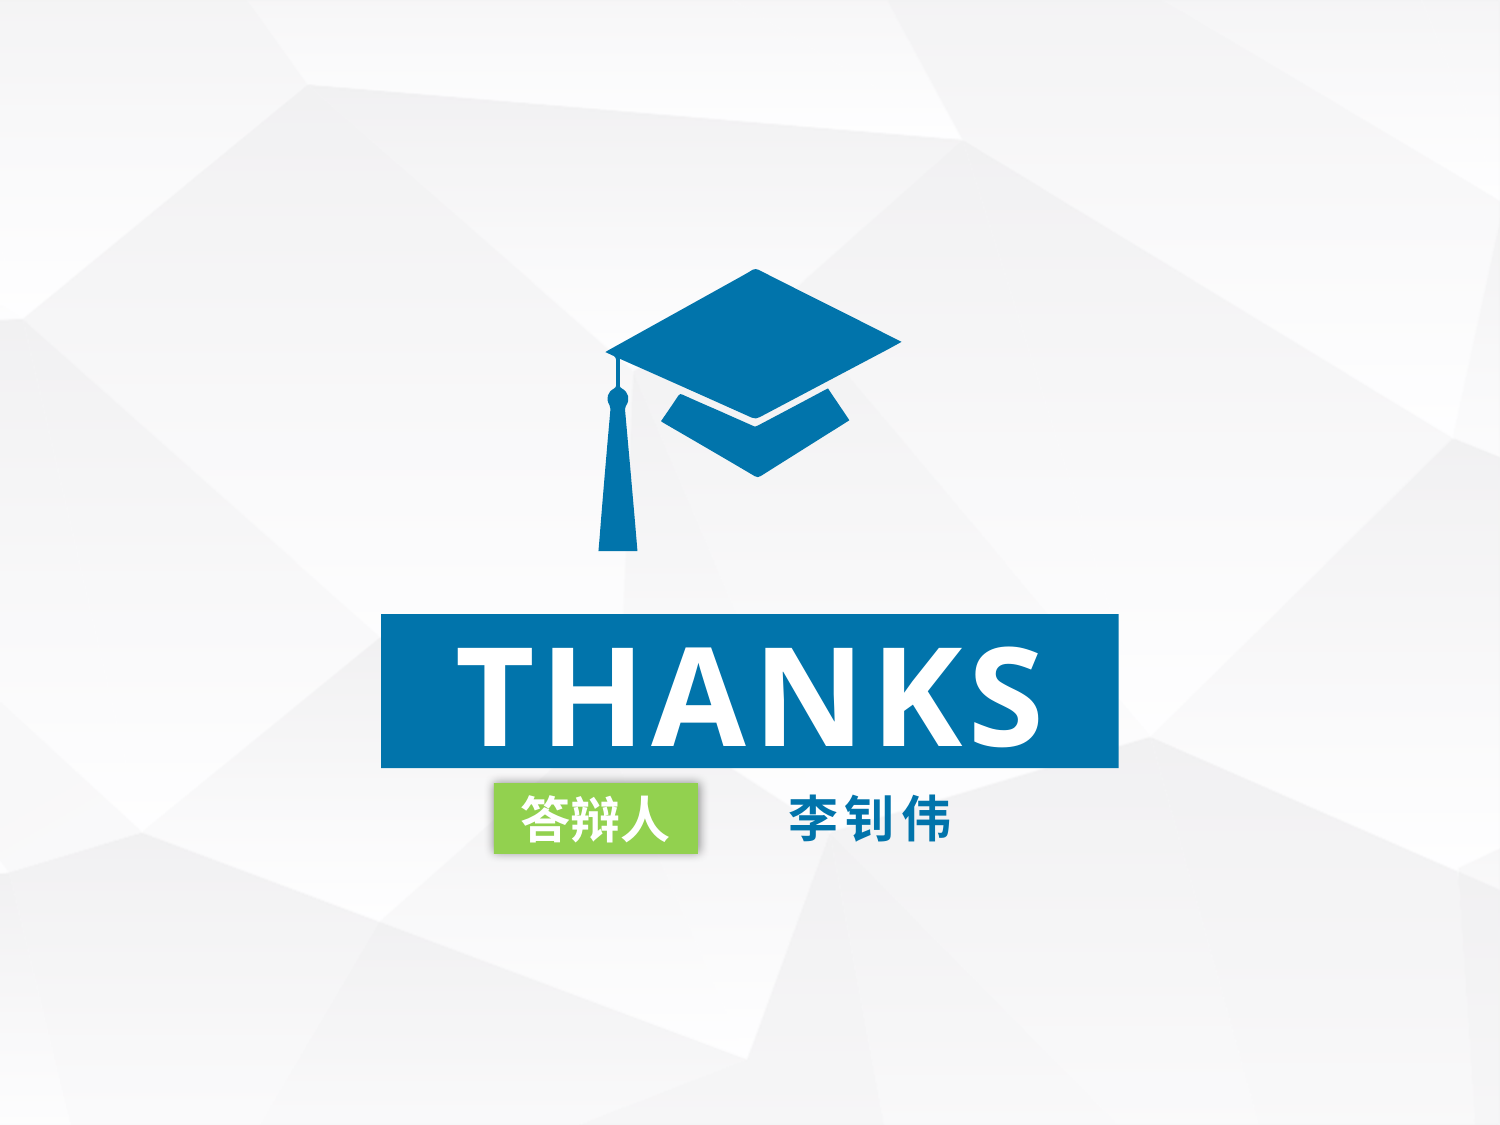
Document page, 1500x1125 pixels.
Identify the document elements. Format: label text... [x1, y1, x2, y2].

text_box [598, 268, 902, 552]
picture [0, 0, 1500, 1125]
text_box THANKS [380, 613, 1120, 769]
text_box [493, 780, 1007, 857]
